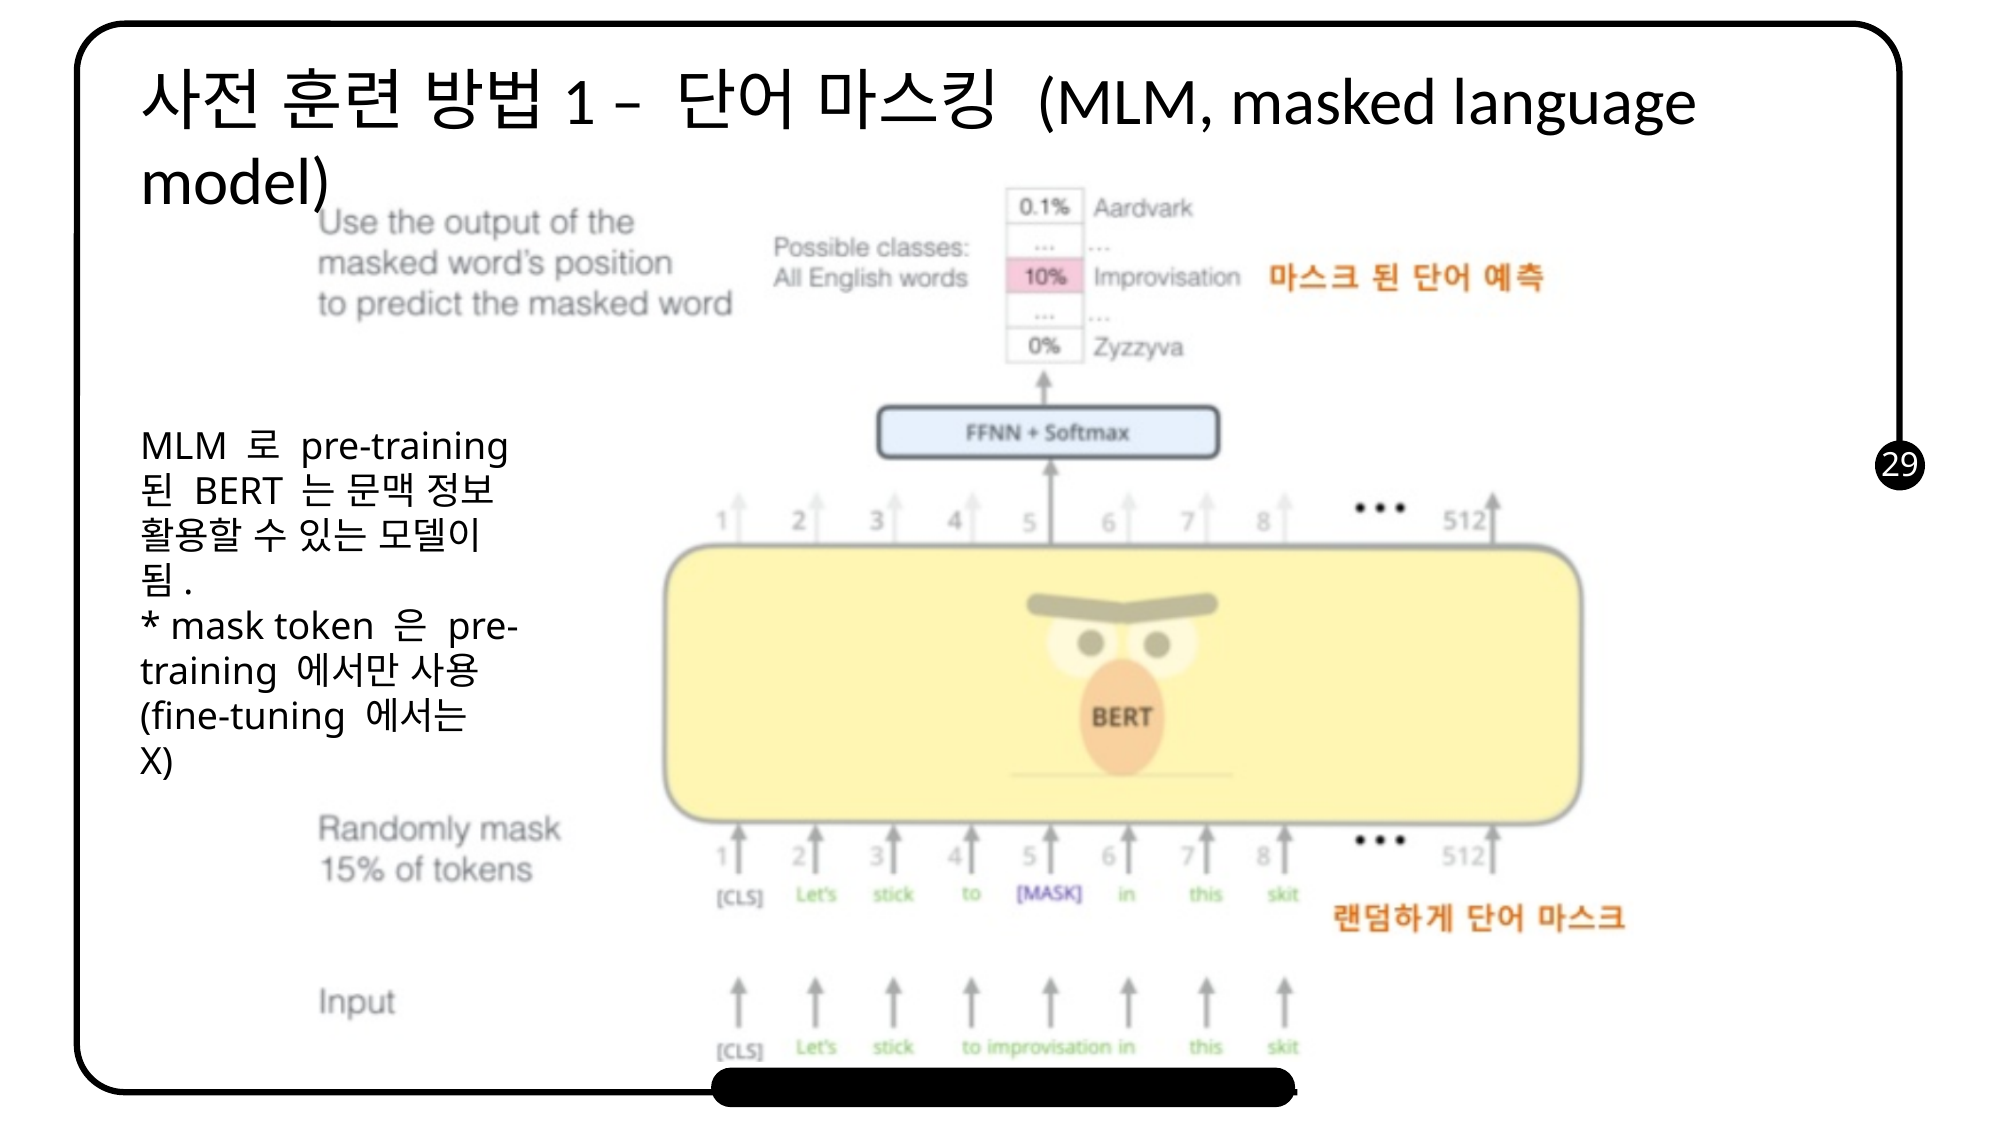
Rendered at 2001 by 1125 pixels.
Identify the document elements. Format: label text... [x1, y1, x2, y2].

text_box MLM 로 pre-training 된 BERT 는 문맥 정보 활용할 수 있는 모델이 됨. * mask token 은 pre-training 에서만 사용 (fine-tuning 에서는 X) [125, 414, 314, 790]
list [314, 162, 1634, 1063]
title 사전 훈련 방법1 – 단어 마스킹 (MLM, masked language model) [125, 50, 1854, 210]
